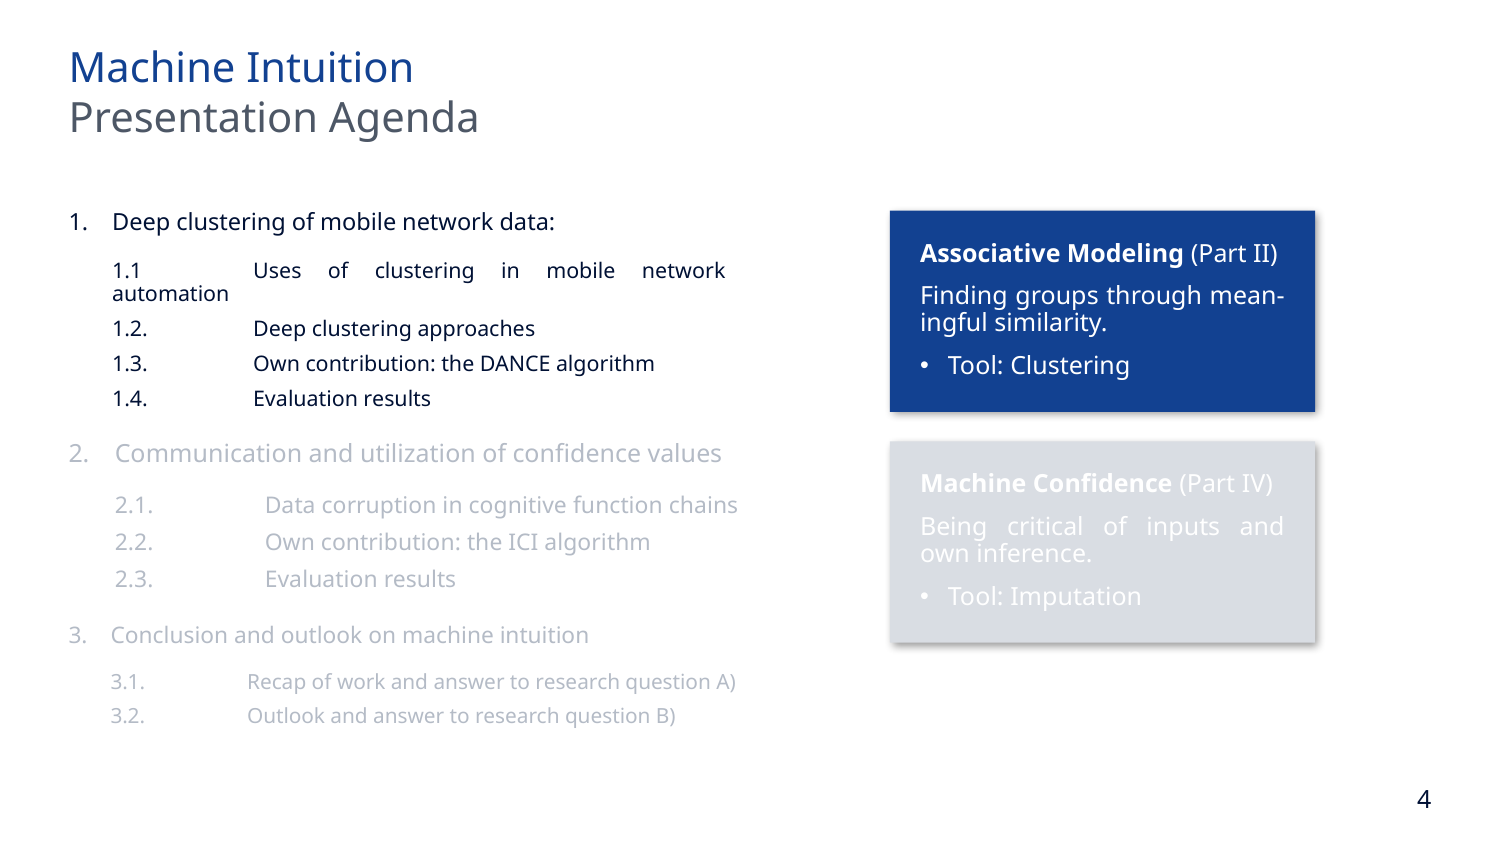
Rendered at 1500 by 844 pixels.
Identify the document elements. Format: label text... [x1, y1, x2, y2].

list Machine Intuition [68, 46, 1432, 97]
text_box 4 [1388, 786, 1432, 815]
text_box Machine Confidence (Part IV) Being critical of inputs and own inference. Tool: Imputation [889, 441, 1316, 643]
text_box 2. Communication and utilization of confidence values 2.1. Data corruption in cognitive function chains 2.2. Own contribution: the ICI algorithm 2.3. Evaluation results [68, 441, 750, 595]
list 1. Deep clustering of mobile network data: 1.1 Uses of clustering in mobile network automation 1.2. Deep clustering approaches 1.3. Own contribution: the DANCE algorithm 1.4. Evaluation results [68, 210, 727, 412]
text_box 3. Conclusion and outlook on machine intuition 3.1. Recap of work and answer to research question A) 3.2. Outlook and answer to research question B) [68, 624, 750, 747]
list Presentation Agenda [68, 97, 1432, 148]
text_box Associative Modeling (Part II) Finding groups through mean-ingful similarity. Tool: Clustering [889, 210, 1316, 412]
